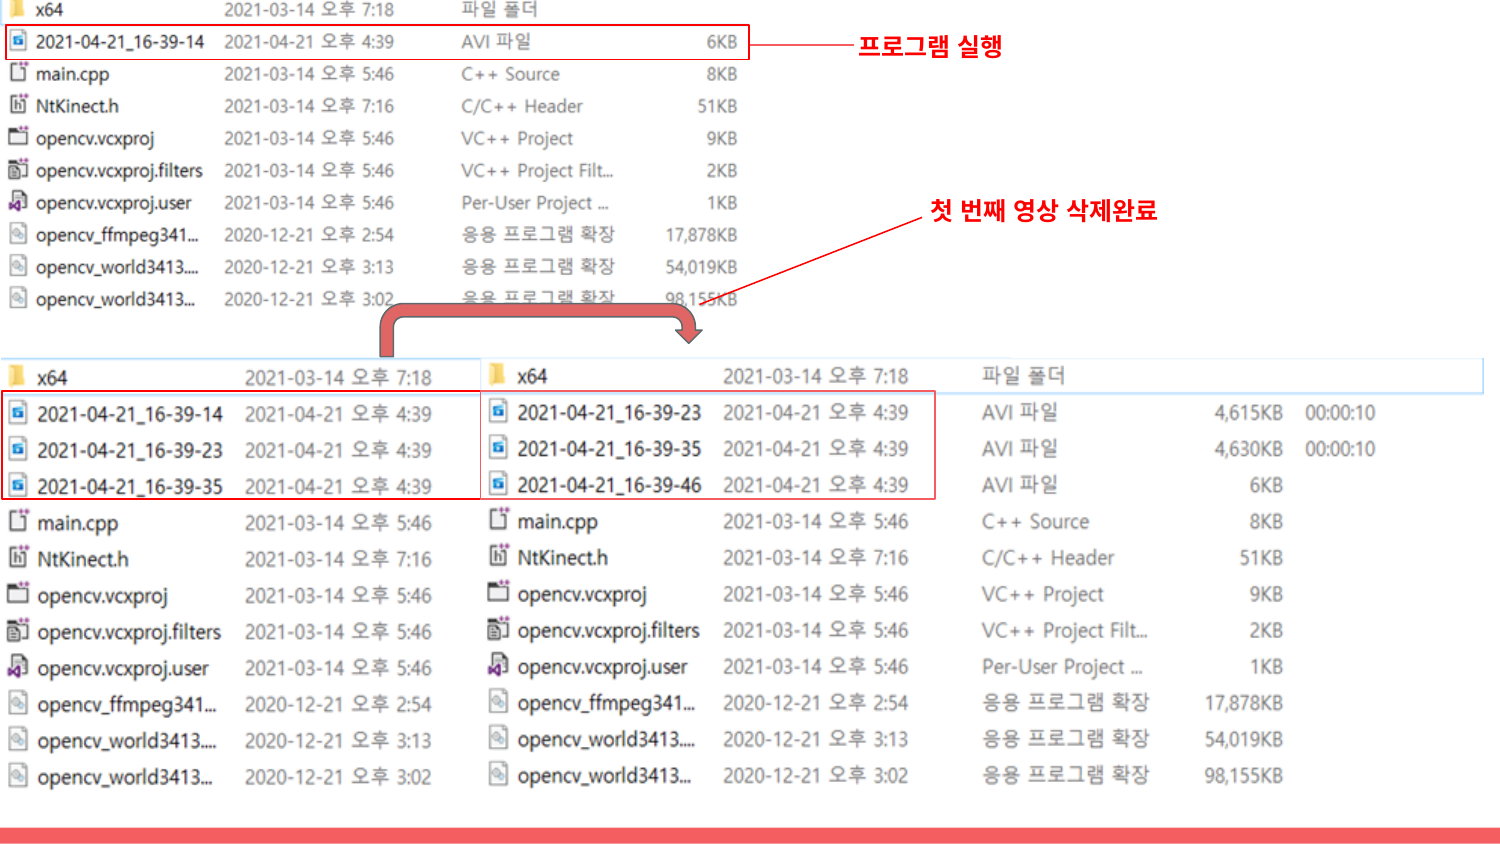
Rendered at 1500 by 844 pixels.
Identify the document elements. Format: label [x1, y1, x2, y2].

text_box [0, 0, 1047, 180]
text_box [1, 180, 1484, 807]
